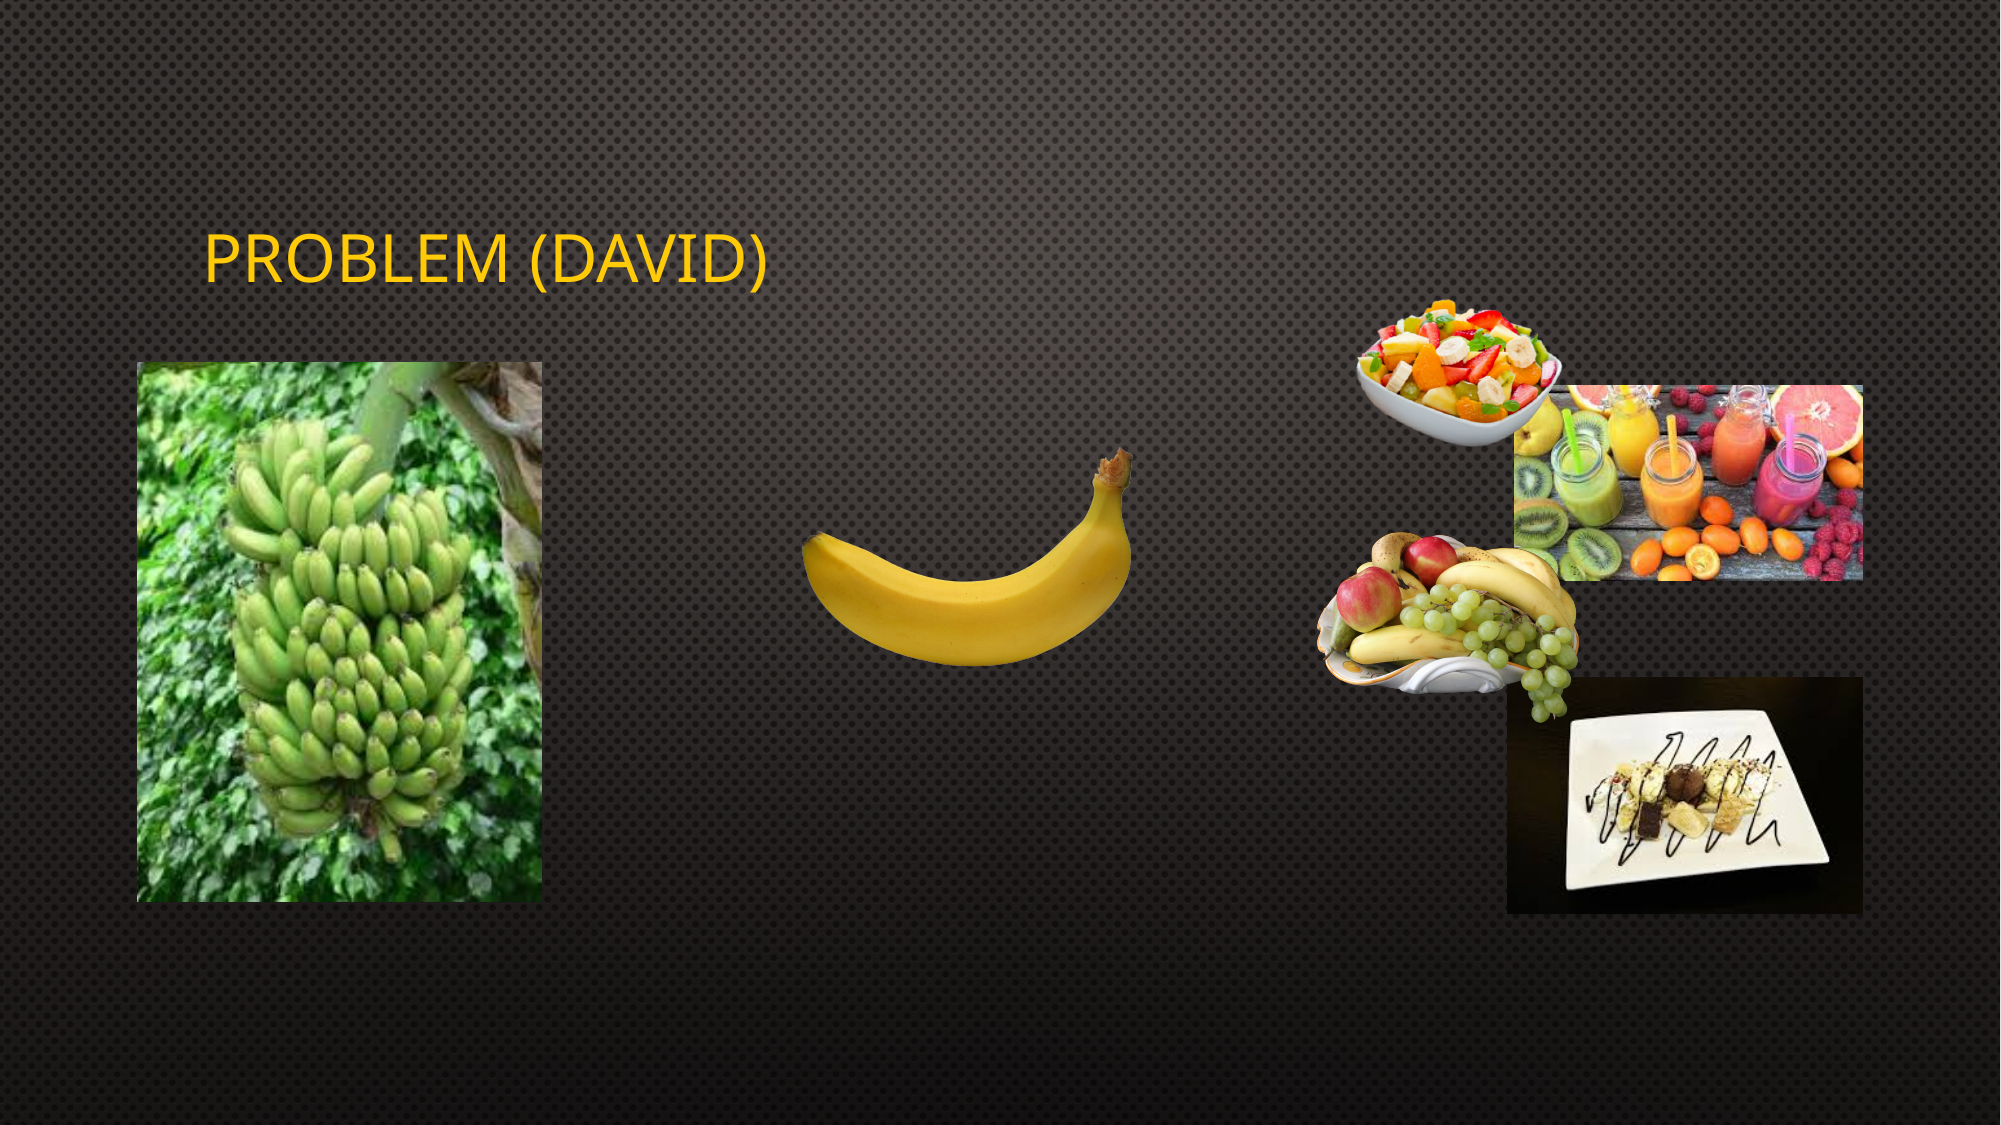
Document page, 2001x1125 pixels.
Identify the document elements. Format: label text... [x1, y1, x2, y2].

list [137, 362, 542, 903]
title Problem (david) [187, 99, 1813, 413]
picture [1289, 279, 1863, 914]
picture [802, 447, 1133, 671]
